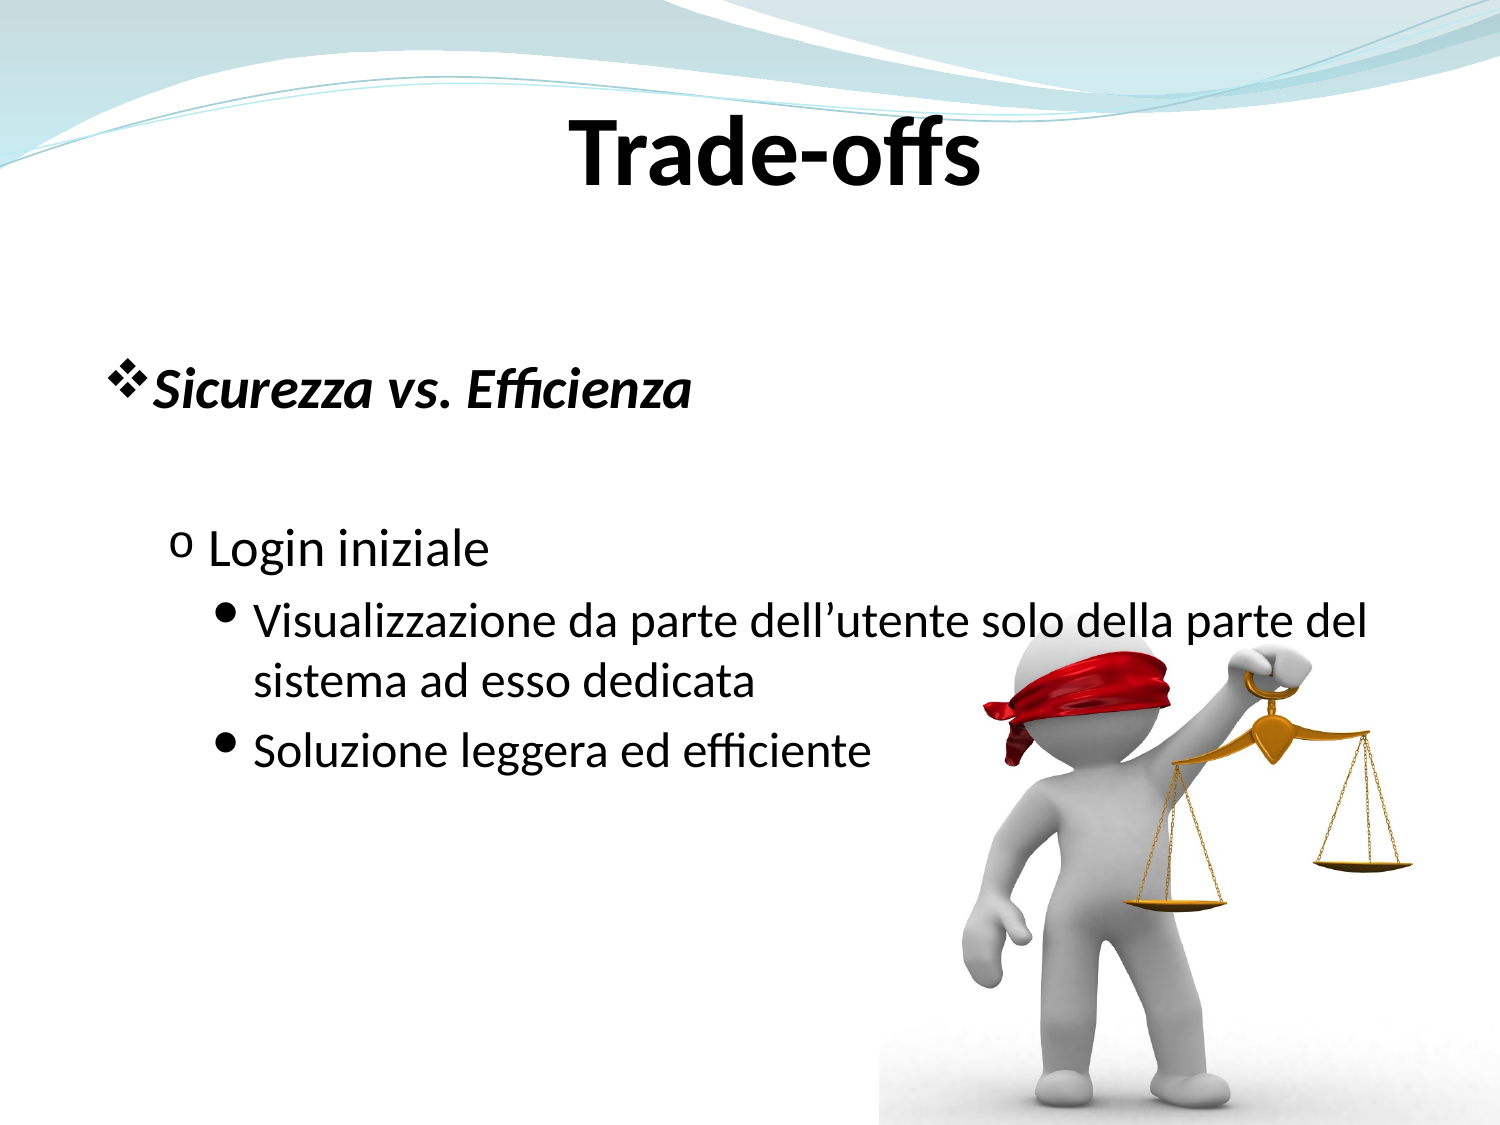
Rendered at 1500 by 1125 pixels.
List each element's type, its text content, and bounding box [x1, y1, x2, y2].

text_box Progettazione framework DBBeans: i metodi chiave [872, 563, 879, 917]
text_box Trade-offs [553, 78, 998, 213]
text_box Sicurezza vs. Efficienza Login iniziale Visualizzazione da parte dell’utente solo della parte del sistema ad esso dedicata Soluzione leggera ed efficiente [88, 349, 1388, 917]
picture [879, 562, 1500, 1125]
